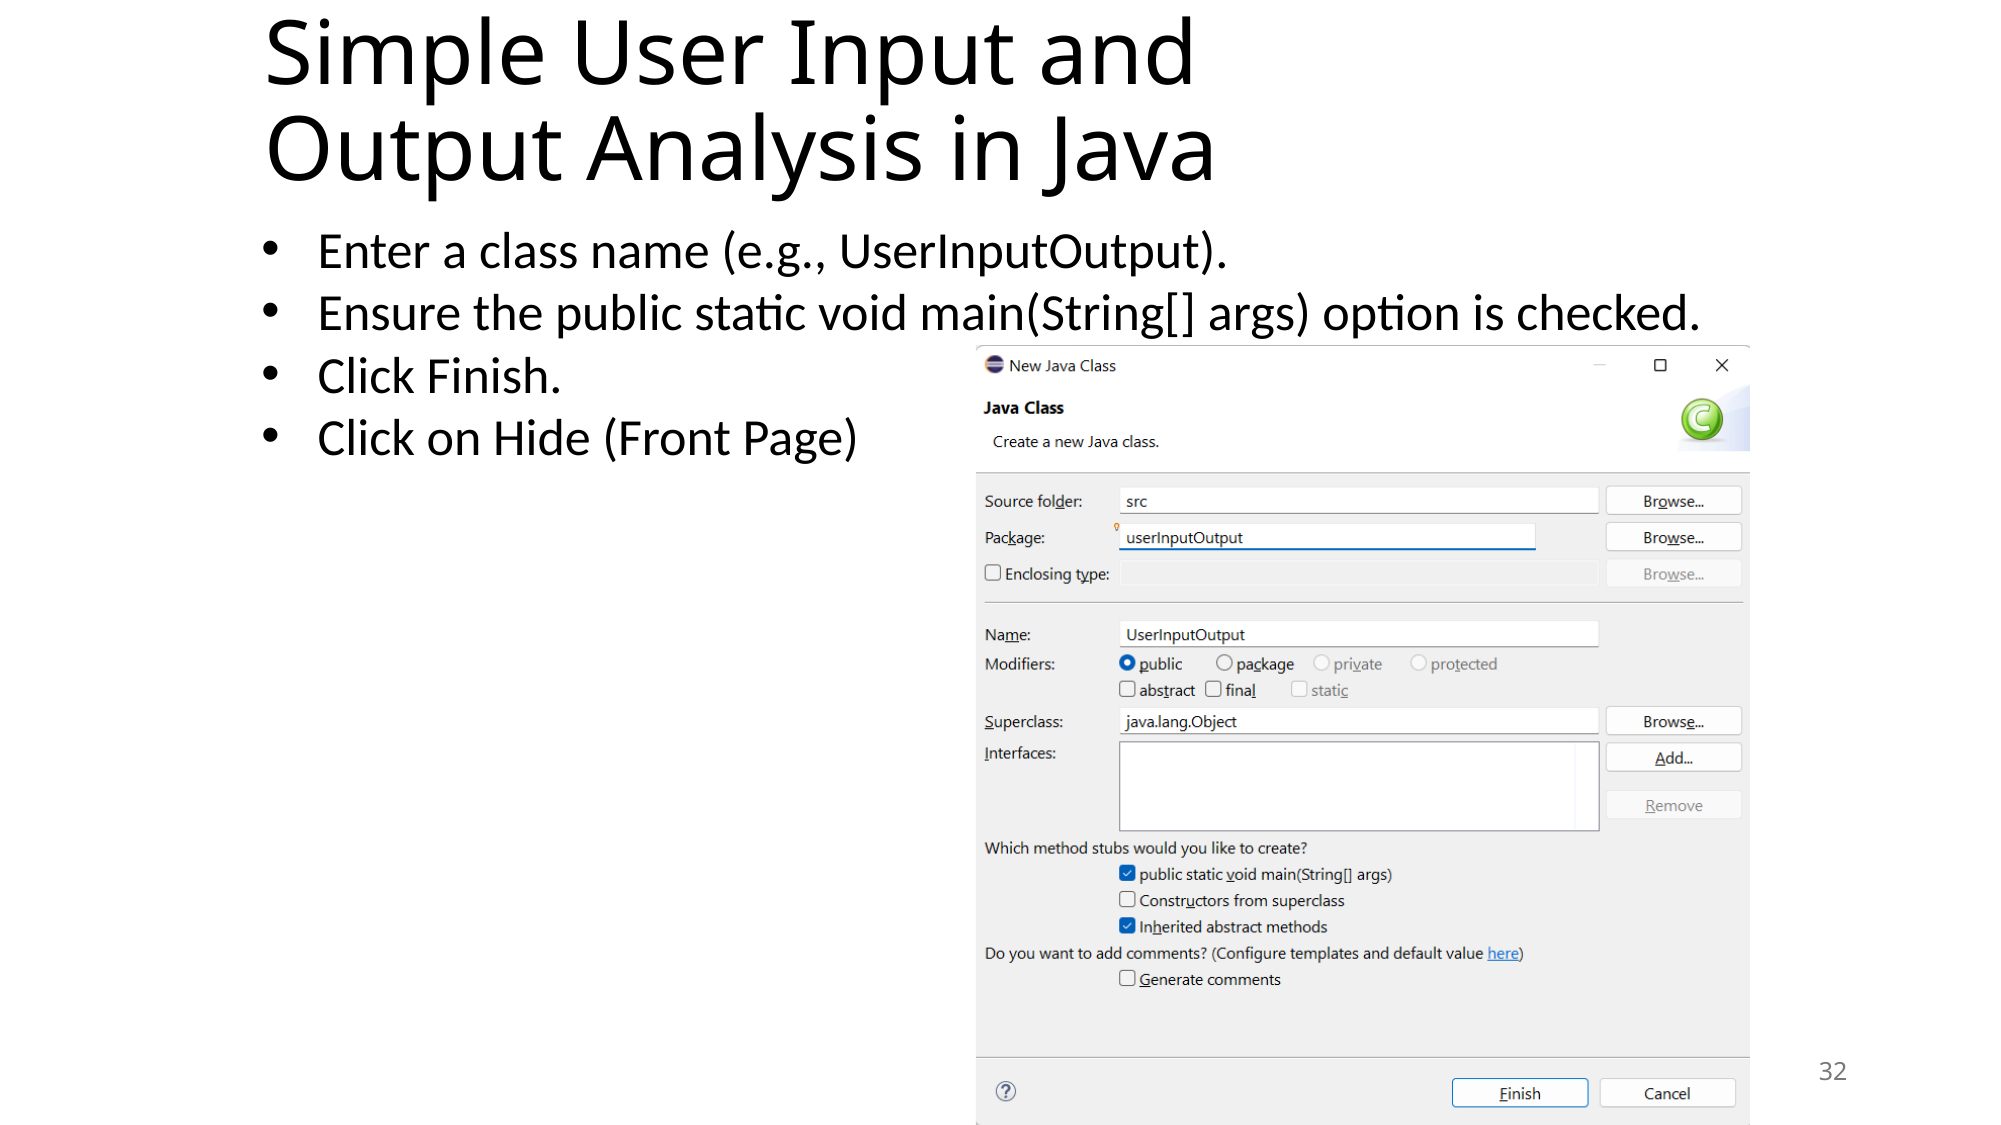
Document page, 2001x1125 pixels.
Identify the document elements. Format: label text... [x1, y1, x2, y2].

picture [975, 344, 1751, 1125]
text_box Enter a class name (e.g., UserInputOutput). Ensure the public static void main(String[] args) option is checked. Click Finish. Click on Hide (Front Page) [246, 208, 1750, 474]
title Simple User Input and Output Analysis in Java [249, 0, 1497, 208]
slide_number 32 [1751, 1042, 1863, 1103]
